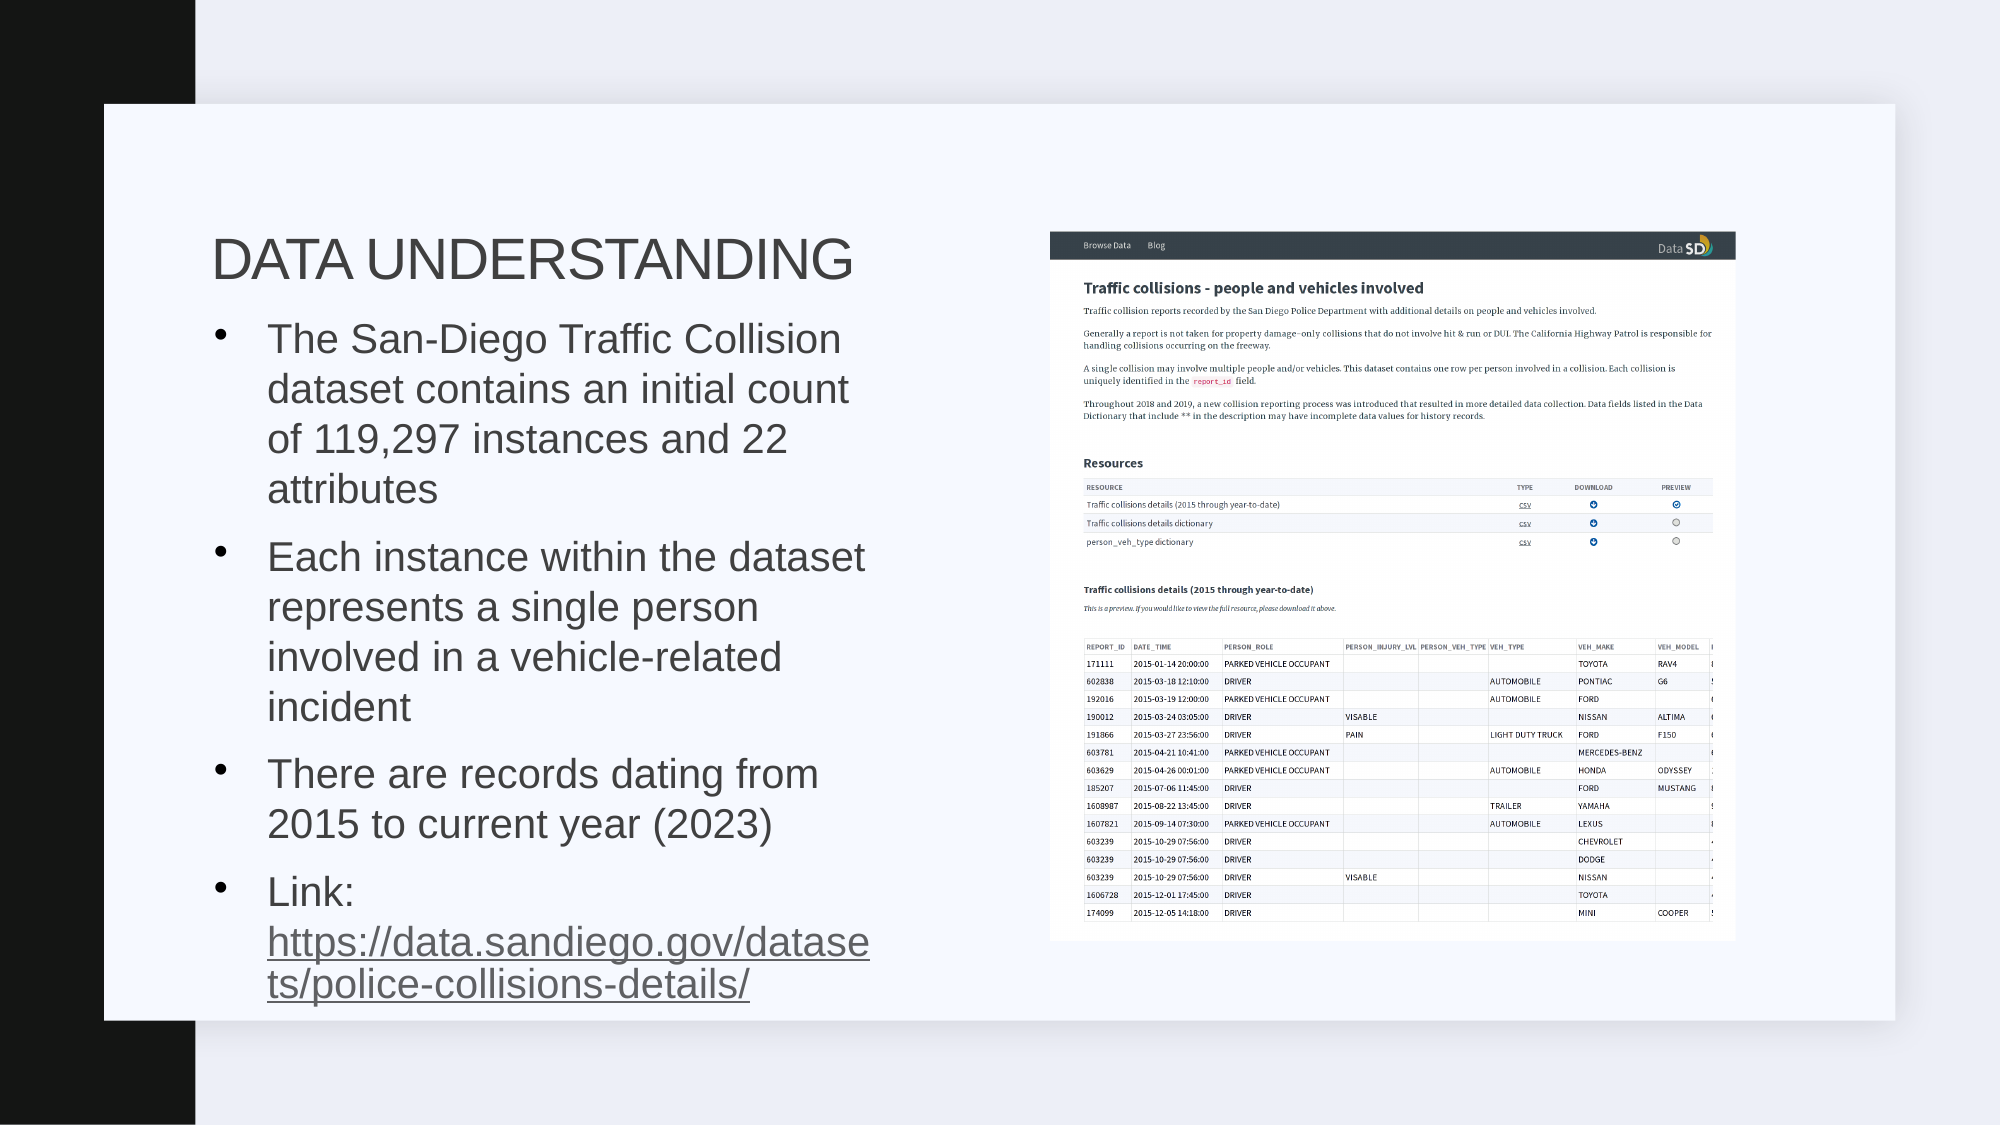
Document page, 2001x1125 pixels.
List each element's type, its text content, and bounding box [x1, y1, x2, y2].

list The San-Diego Traffic Collision dataset contains an initial count of 119,297 instances and 22 attributes Each instance within the dataset represents a single person involved in a vehicle-related incident There are records dating from 2015 to current year (2023) Link: https://data.sandiego.gov/datasets/police-collisions-details/ [196, 304, 878, 900]
picture [1049, 231, 1736, 941]
title Data Understanding [196, 154, 938, 367]
